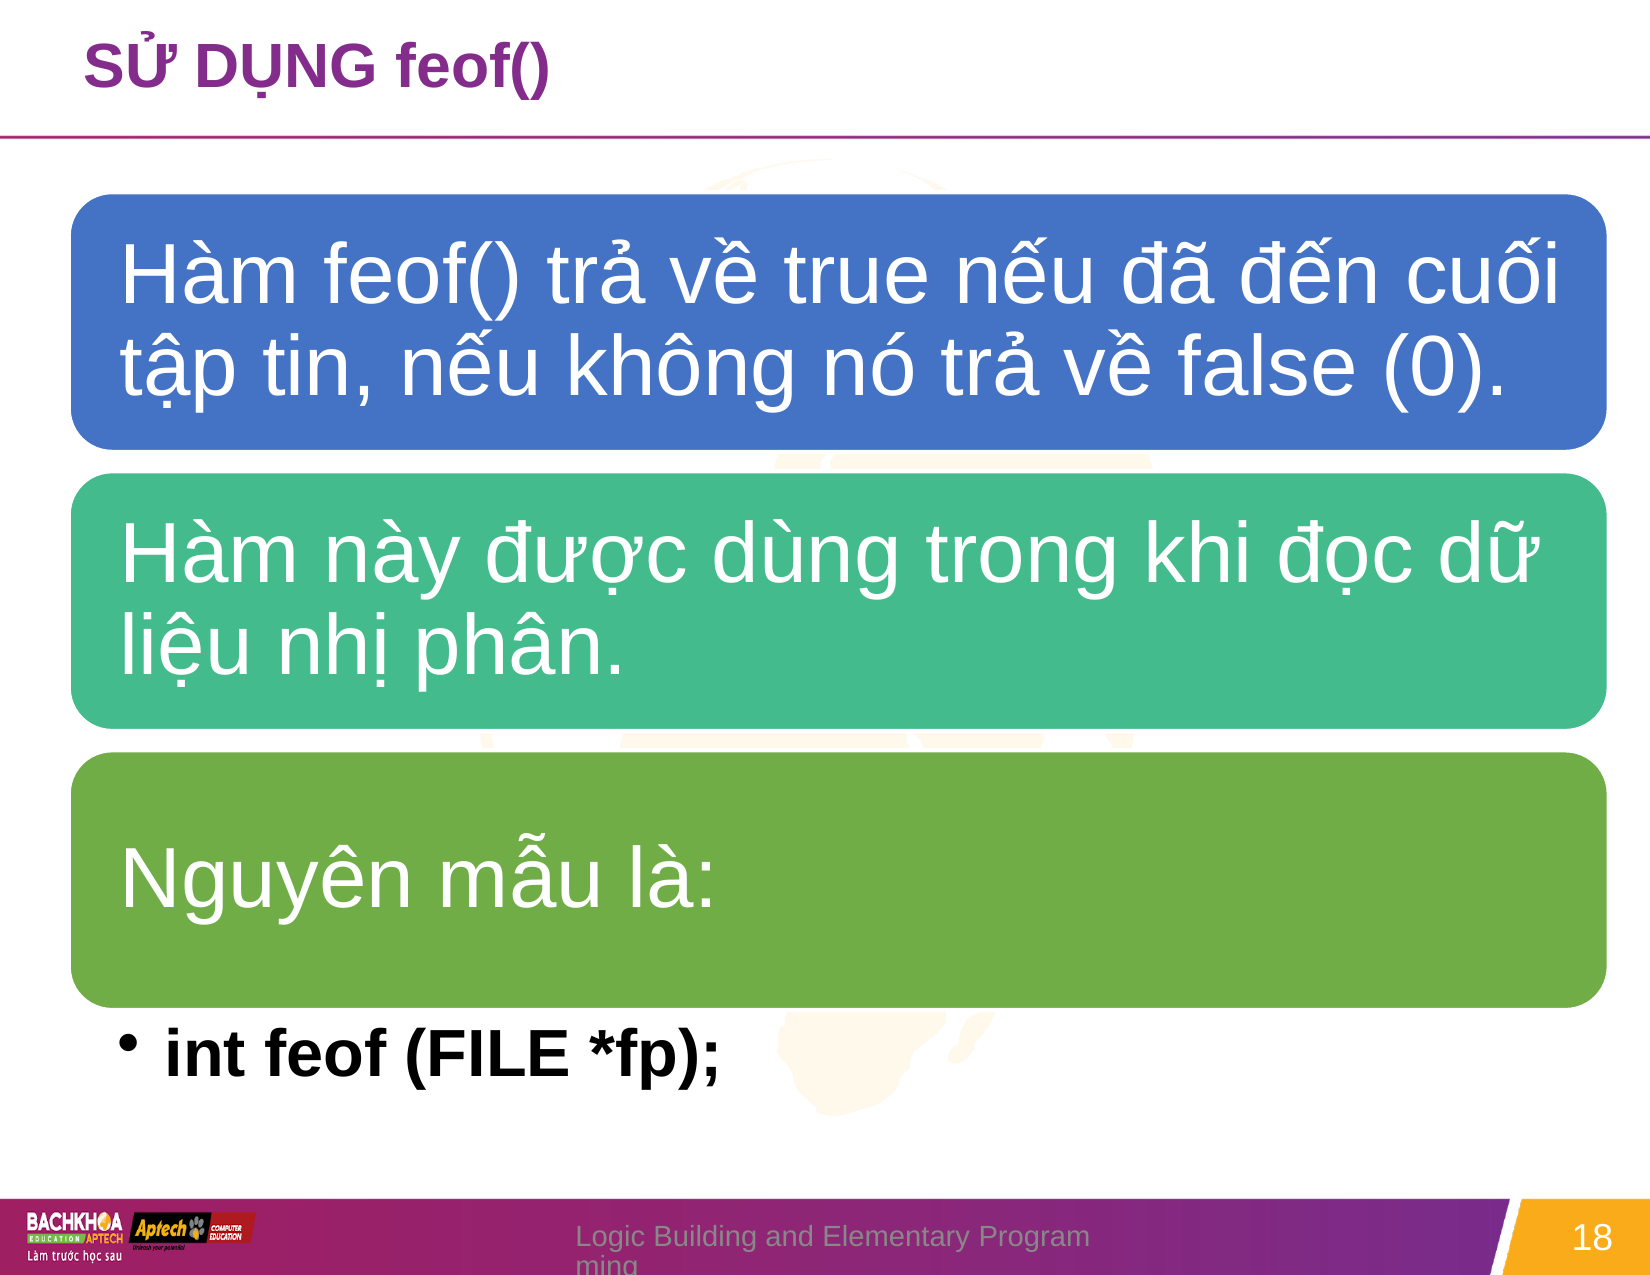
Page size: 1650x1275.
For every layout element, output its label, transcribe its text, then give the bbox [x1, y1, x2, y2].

slide_number 18 [1534, 1201, 1650, 1270]
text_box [68, 165, 1609, 1149]
footer Logic Building and Elementary Programming [560, 1201, 1118, 1270]
picture [0, 0, 1650, 1275]
title SỬ DỤNG feof() [68, 0, 1609, 135]
